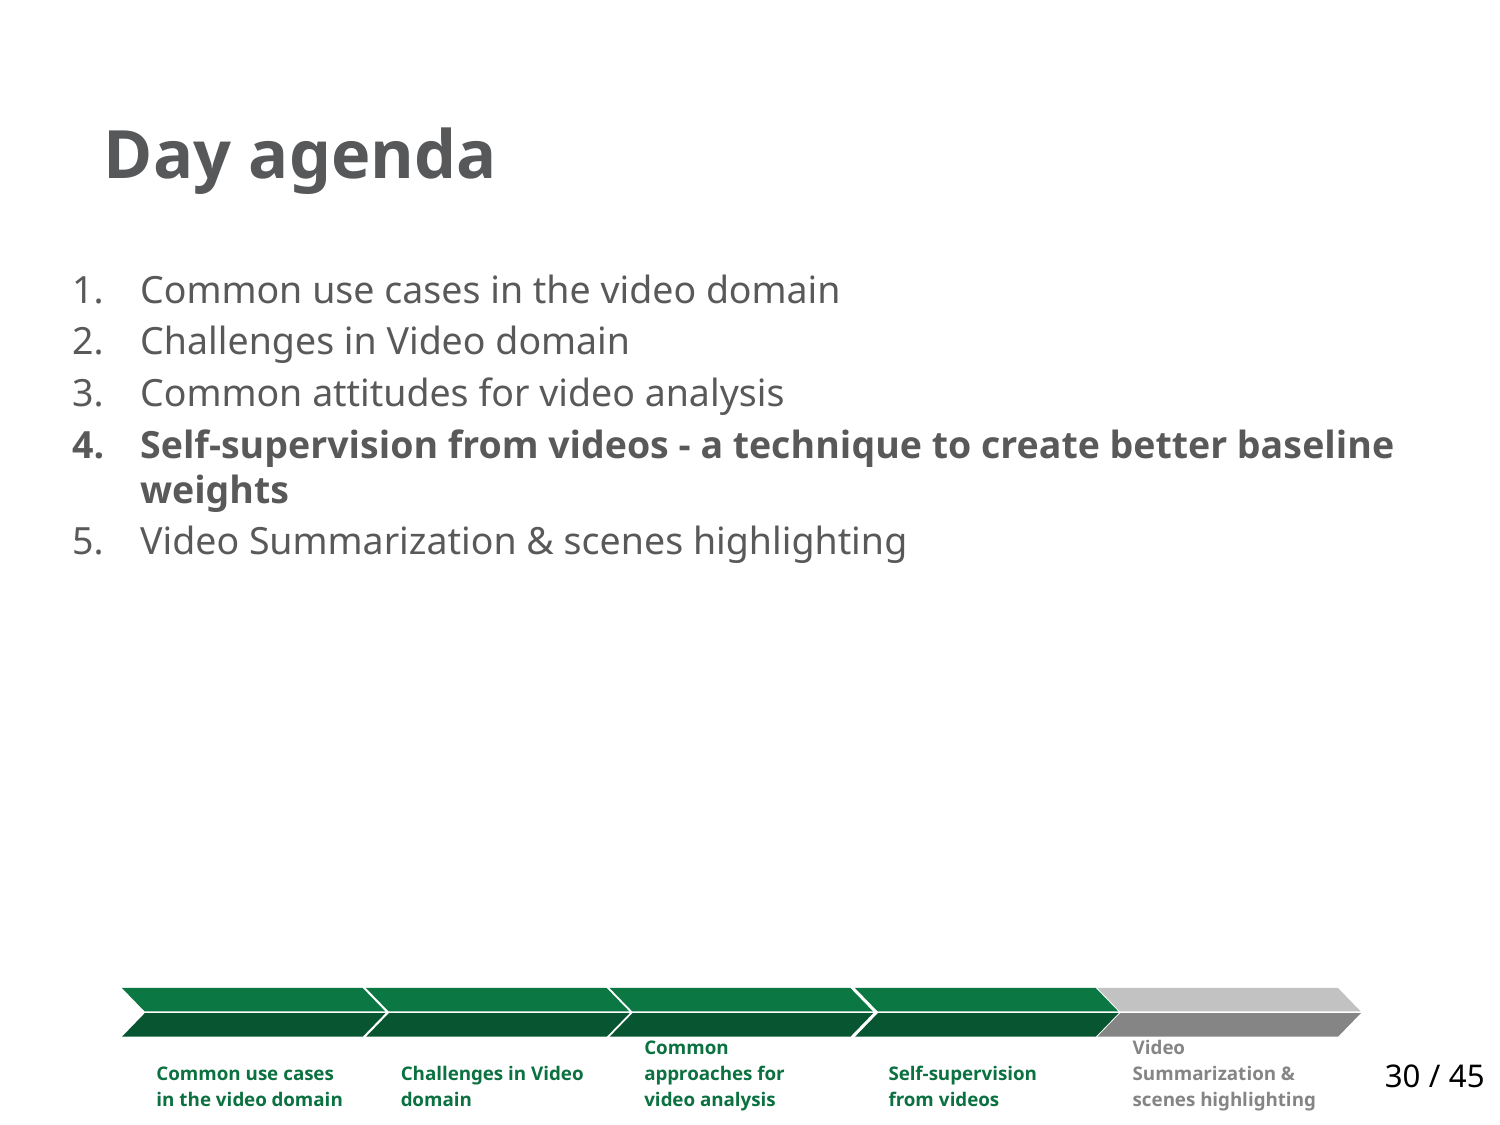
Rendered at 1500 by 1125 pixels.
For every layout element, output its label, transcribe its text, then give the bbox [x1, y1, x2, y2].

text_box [609, 987, 853, 1037]
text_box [365, 987, 630, 1125]
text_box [854, 987, 1119, 1037]
title Day agenda [89, 42, 1394, 200]
text_box Common approaches for video analysis [634, 1051, 847, 1125]
text_box 30 / 45 [1366, 1041, 1500, 1125]
text_box Common use cases in the video domain Challenges in Video domain Common attitudes for video analysis Self-supervision from videos - a technique to create better baseline weights Video Summarization & scenes highlighting [70, 257, 1446, 805]
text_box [1097, 987, 1362, 1125]
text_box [121, 987, 364, 1125]
text_box Self-supervision from videos [873, 1051, 1091, 1125]
